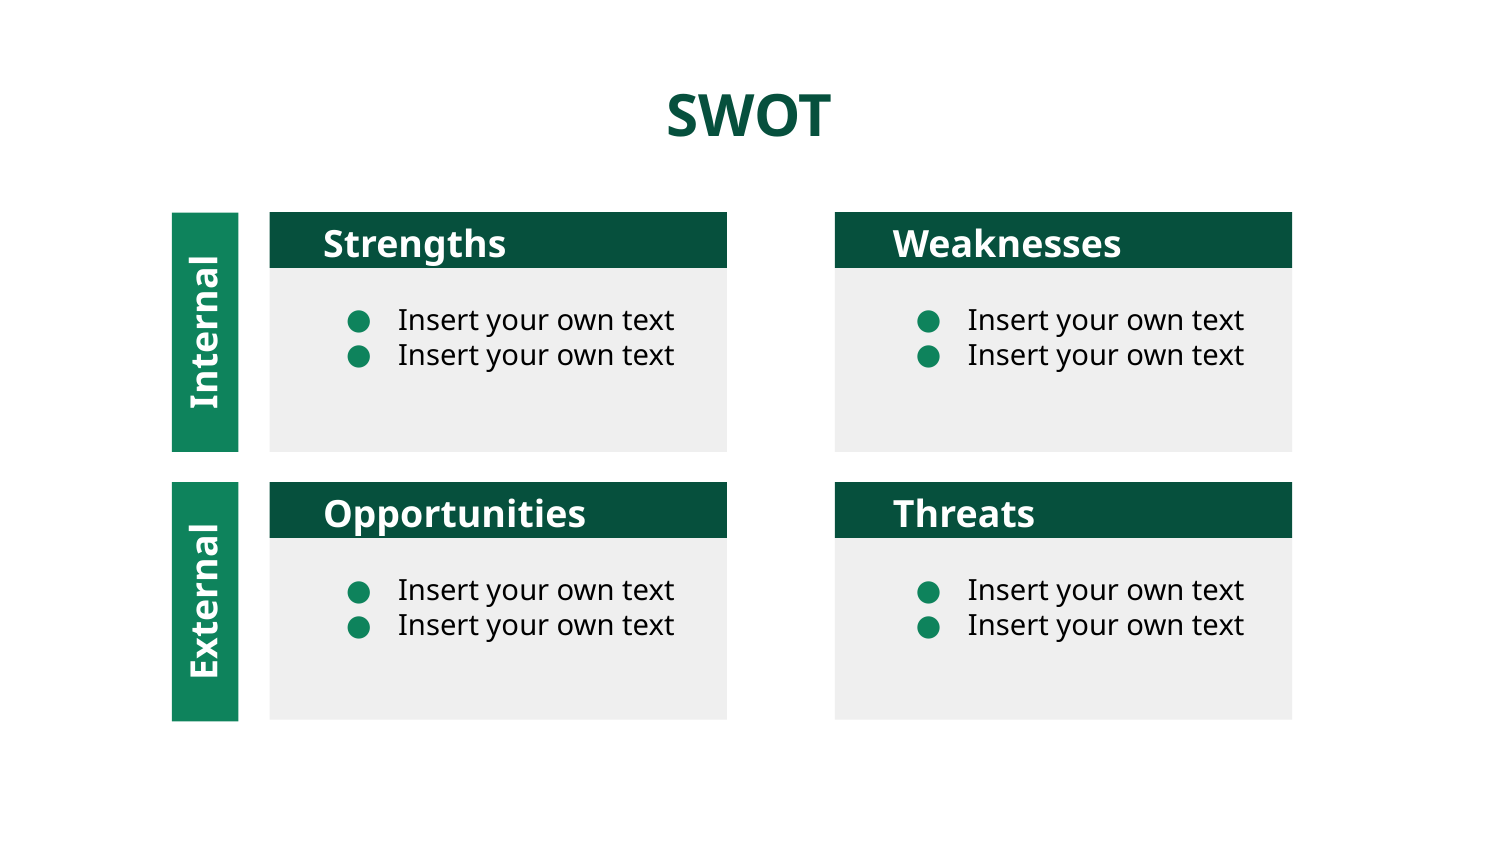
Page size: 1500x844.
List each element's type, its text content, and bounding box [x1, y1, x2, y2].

subtitle Insert your own text Insert your own text [308, 556, 766, 700]
text_box [269, 212, 308, 268]
subtitle Strengths [308, 205, 766, 275]
subtitle Insert your own text Insert your own text [308, 286, 766, 430]
subtitle Threats [877, 475, 1336, 532]
subtitle External [164, 496, 246, 708]
text_box [834, 482, 1293, 538]
subtitle Insert your own text Insert your own text [877, 286, 1336, 430]
text_box [171, 708, 239, 722]
text_box [171, 438, 239, 452]
text_box [269, 268, 727, 452]
text_box [834, 212, 877, 268]
text_box [171, 212, 239, 227]
text_box [834, 268, 1293, 452]
subtitle Opportunities [308, 475, 766, 532]
subtitle Internal [164, 227, 246, 438]
subtitle Weaknesses [877, 205, 1336, 275]
subtitle Insert your own text Insert your own text [877, 556, 1336, 700]
text_box [834, 538, 1293, 720]
title SWOT [117, 62, 1383, 157]
text_box [269, 538, 727, 720]
text_box [269, 482, 727, 538]
text_box [171, 482, 239, 496]
